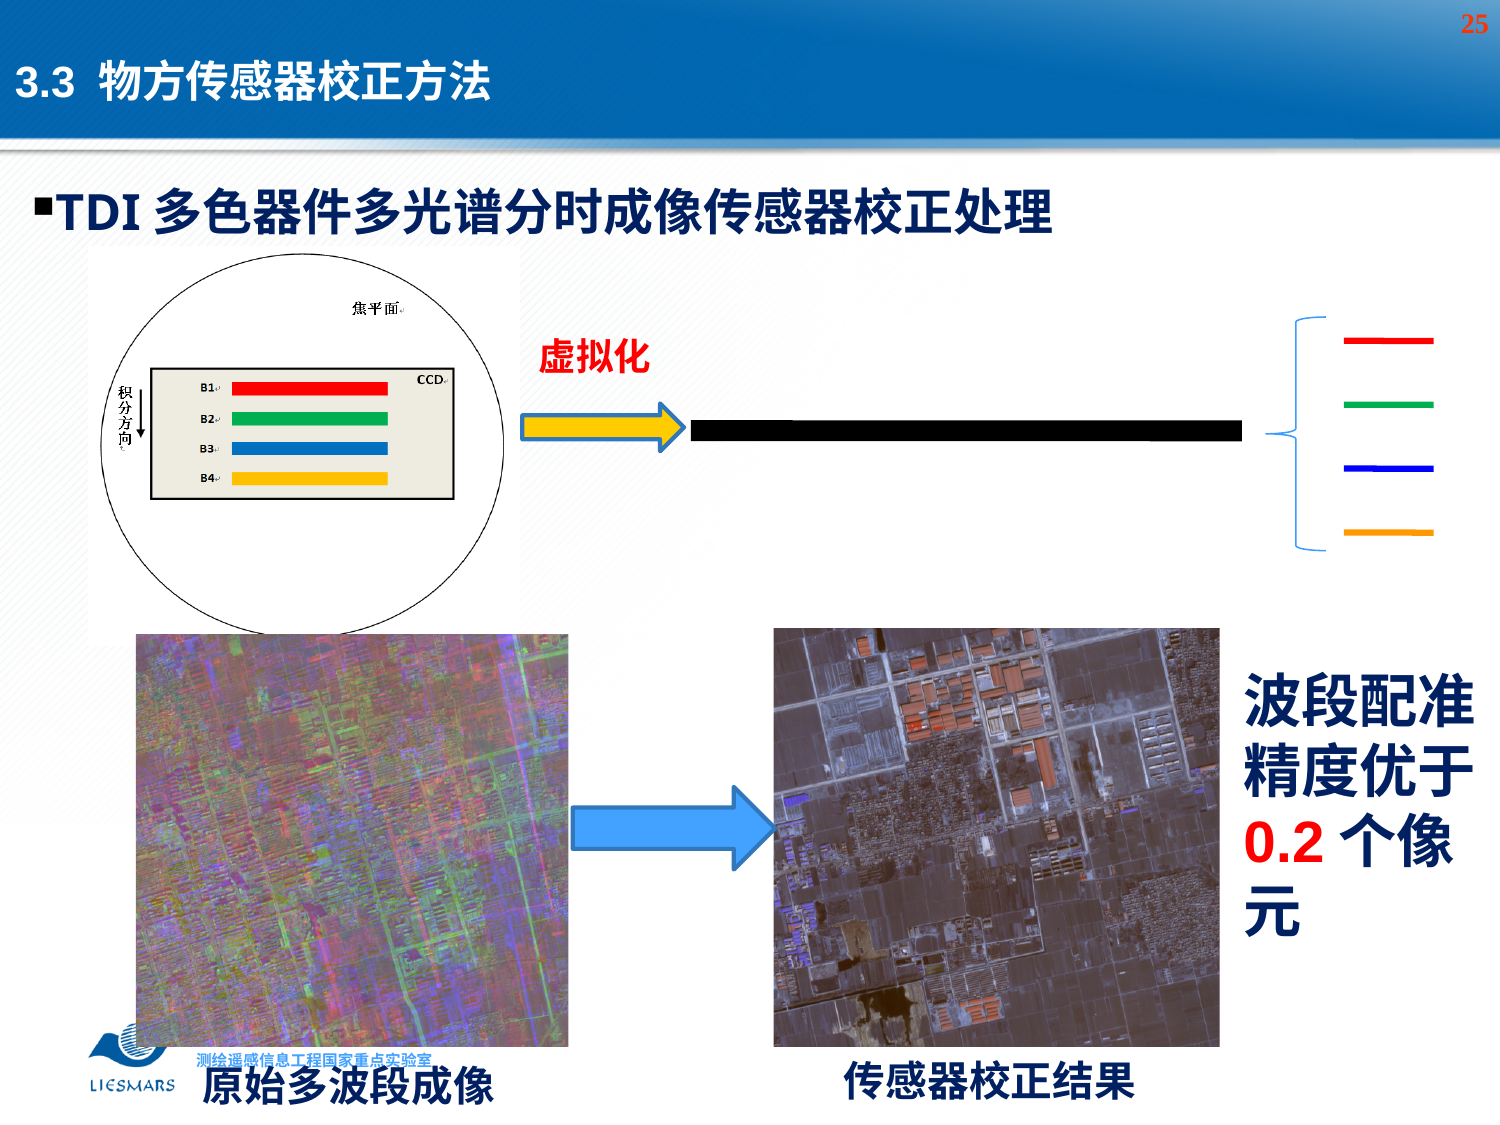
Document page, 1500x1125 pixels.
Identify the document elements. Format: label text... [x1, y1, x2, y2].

text_box 波段配准精度优于0.2个像元 [1228, 656, 1500, 952]
text_box 虚拟化 [526, 325, 674, 386]
list TDI多色器件多光谱分时成像传感器校正处理 [17, 160, 1117, 244]
text_box 3.3 物方传感器校正方法 [0, 26, 1424, 134]
text_box [573, 784, 768, 872]
text_box [526, 401, 685, 454]
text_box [690, 316, 1434, 551]
text_box 传感器校正结果 [714, 1046, 1265, 1112]
picture [0, 0, 1500, 1125]
text_box 原始多波段成像 [112, 1052, 586, 1118]
